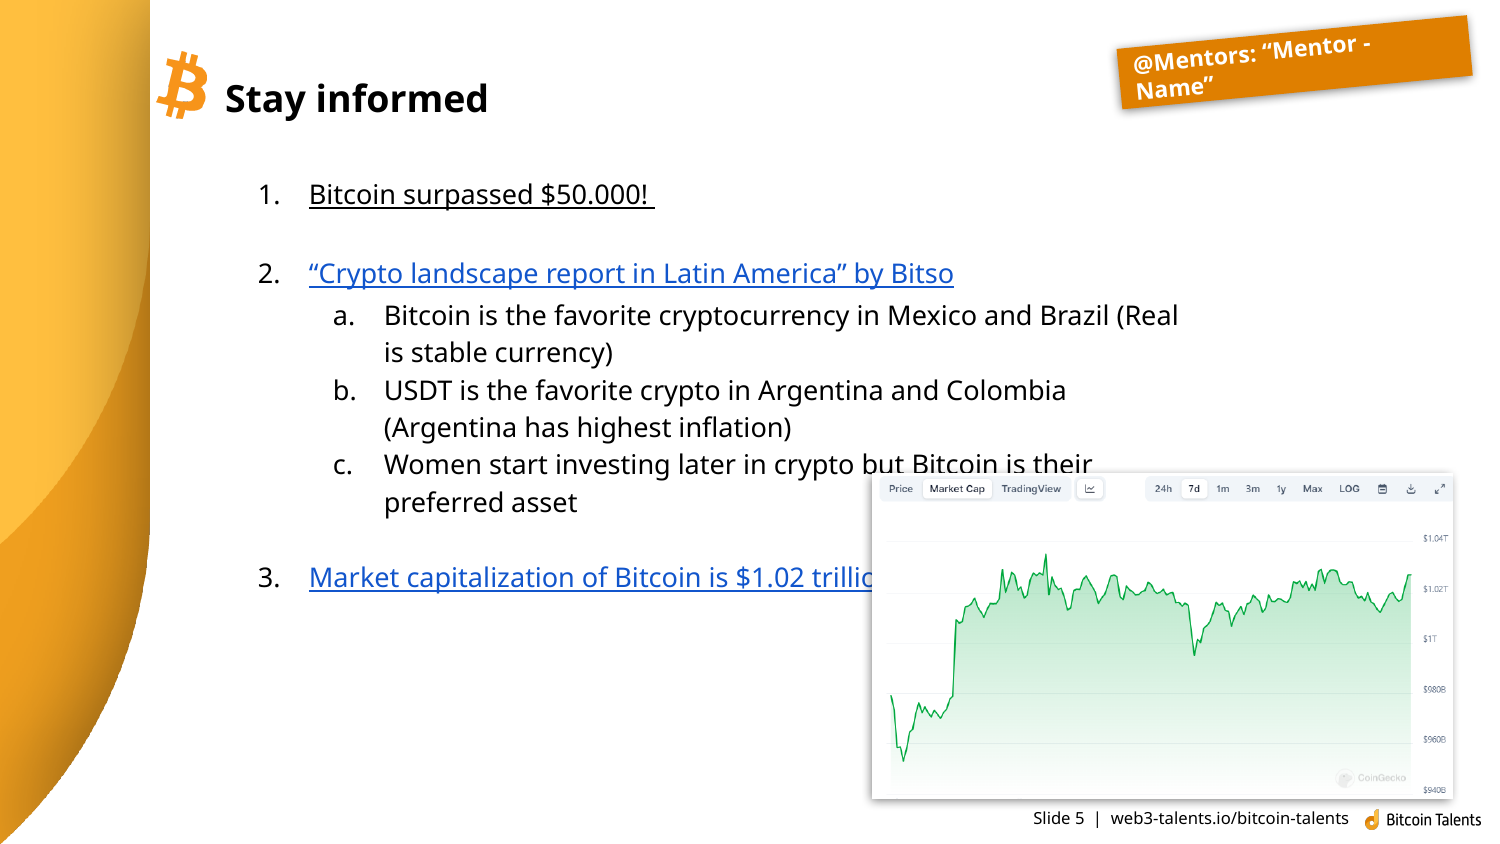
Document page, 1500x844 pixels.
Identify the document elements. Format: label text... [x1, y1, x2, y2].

picture [0, 0, 1500, 844]
title Stay informed [225, 75, 1425, 158]
text_box Bitcoin surpassed $50.000! “Crypto landscape report in Latin America” by Bitso Bitcoin is the favorite cryptocurrency in Mexico and Brazil (Real is stable currency) USDT is the favorite crypto in Argentina and Colombia (Argentina has highest inflation) Women start investing later in crypto but Bitcoin is their preferred asset Market capitalization of Bitcoin is $1.02 trillion [219, 124, 1213, 778]
text_box @Mentors: “Mentor - Name” [1116, 15, 1473, 110]
